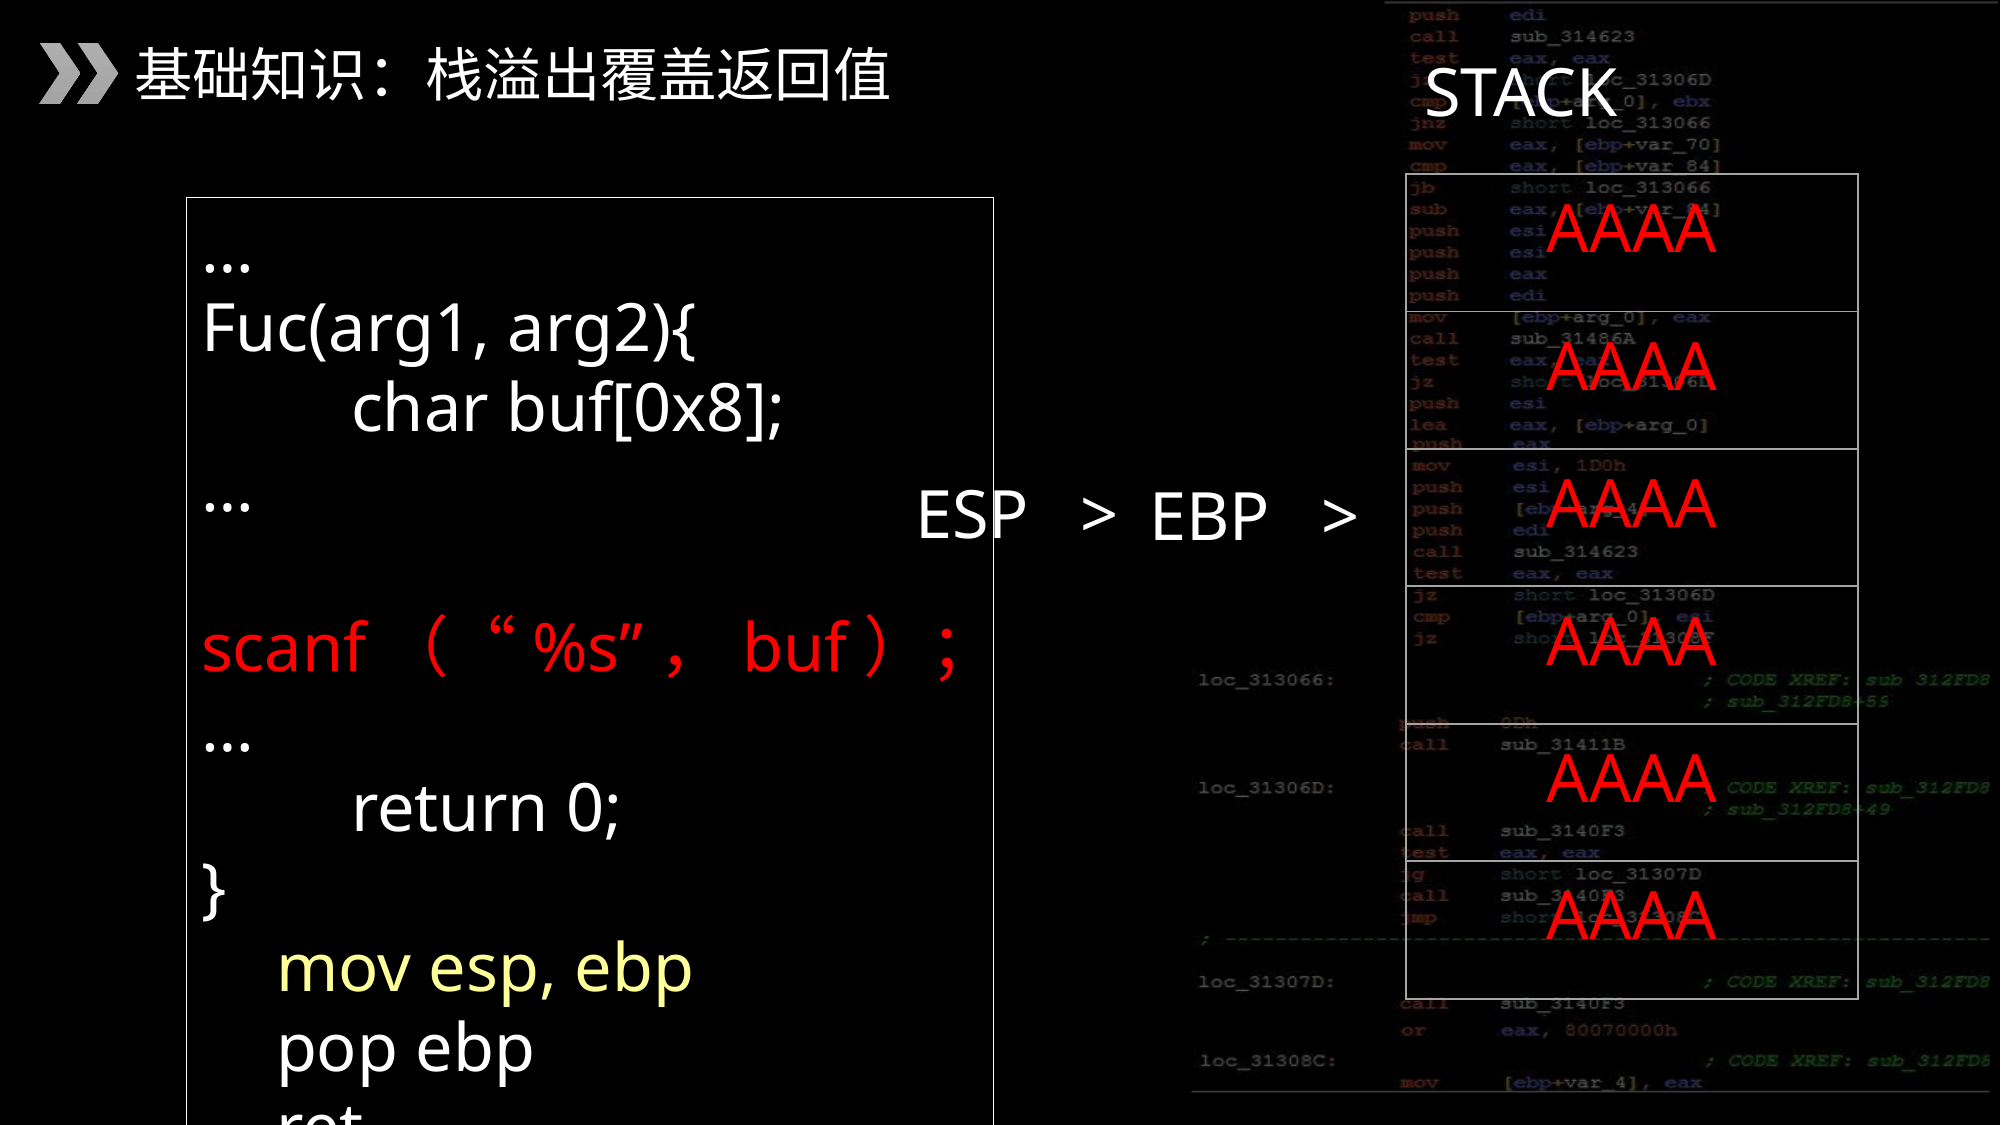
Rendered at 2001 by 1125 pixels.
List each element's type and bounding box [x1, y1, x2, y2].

picture [0, 0, 2000, 1125]
text_box [39, 42, 119, 104]
